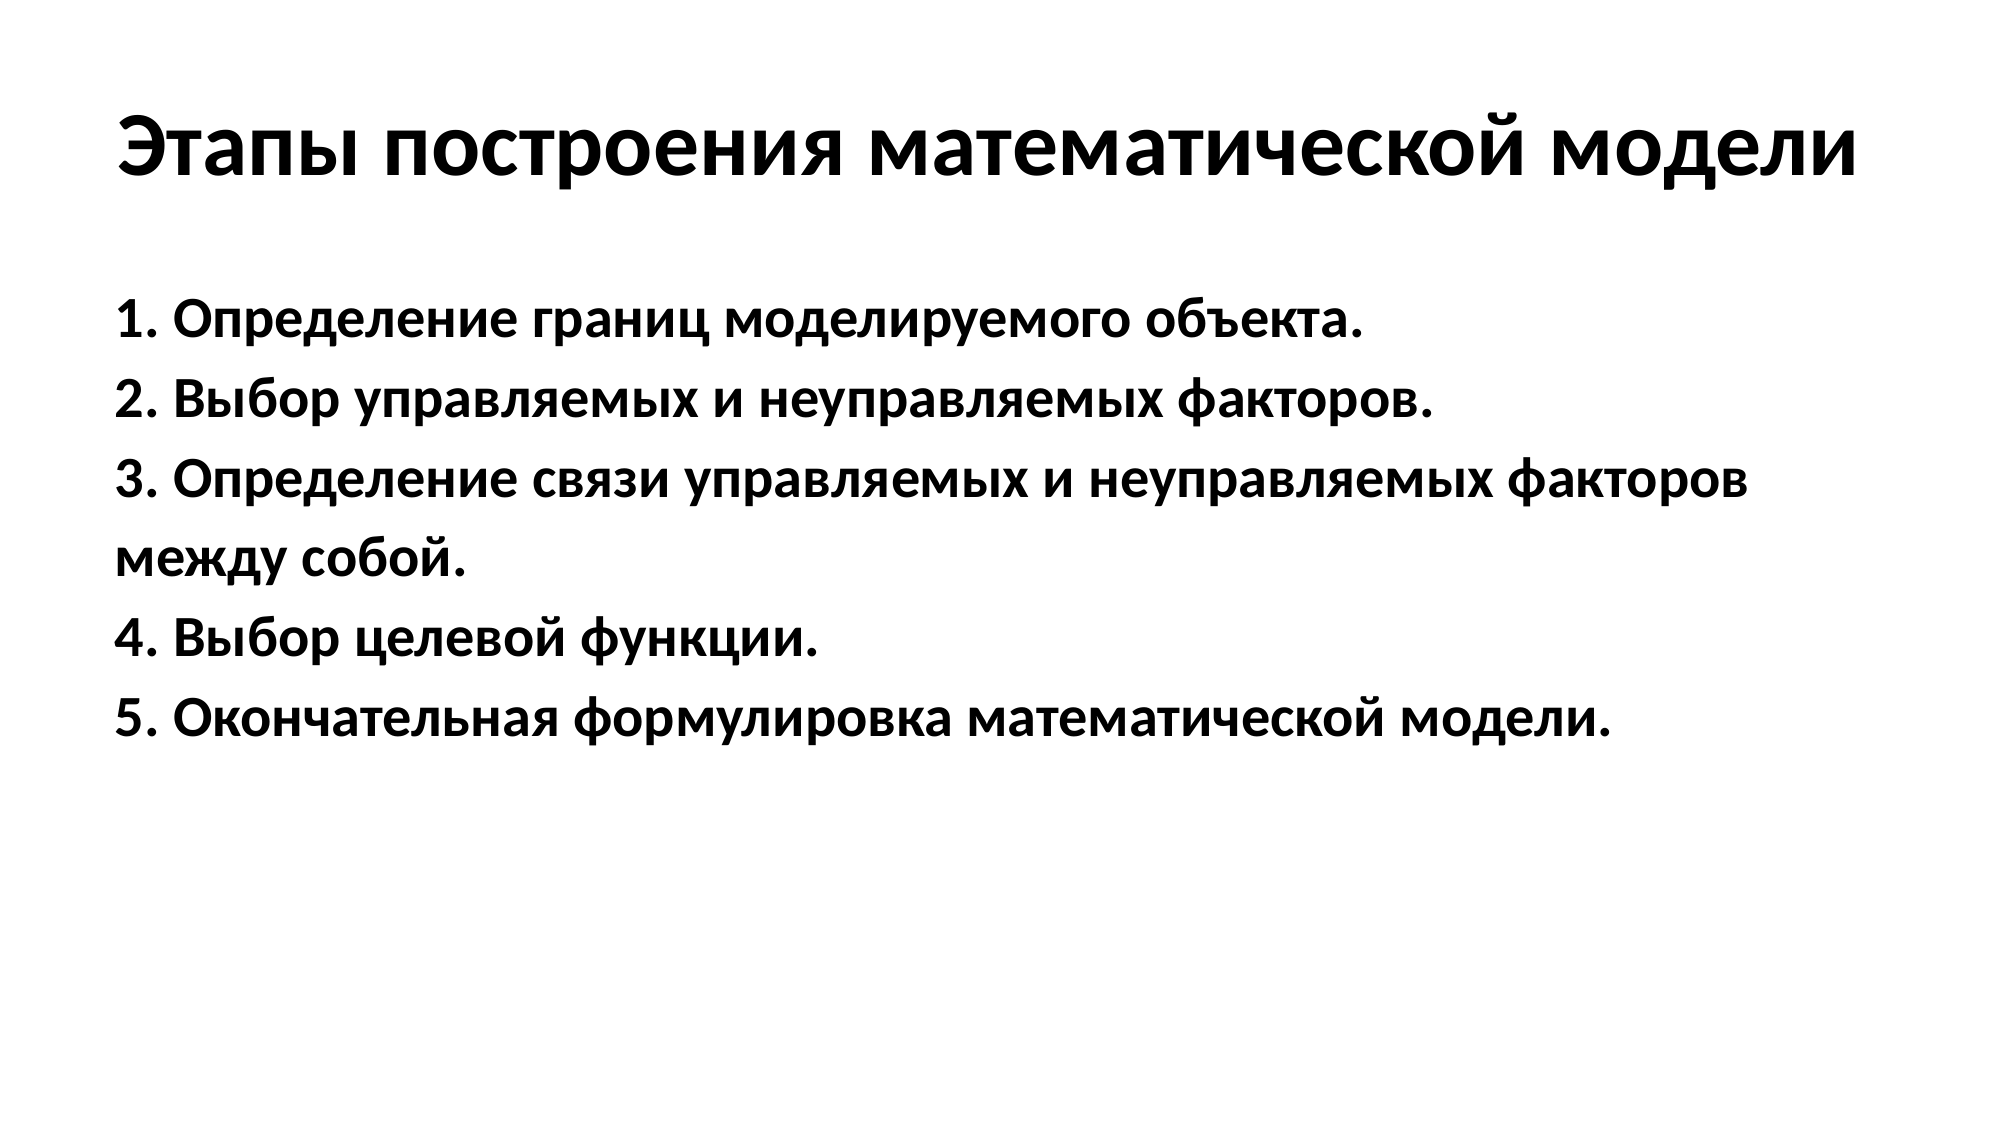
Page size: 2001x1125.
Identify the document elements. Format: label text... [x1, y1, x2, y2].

list 1. Определение границ моделируемого объекта. 2. Выбор управляемых и неуправляемых факторов. 3. Определение связи управляемых и неуправляемых факторов между собой. 4. Выбор целевой функции. 5. Окончательная формулировка математической модели. [99, 262, 1855, 1005]
title Этапы построения математической модели [99, 45, 1900, 233]
